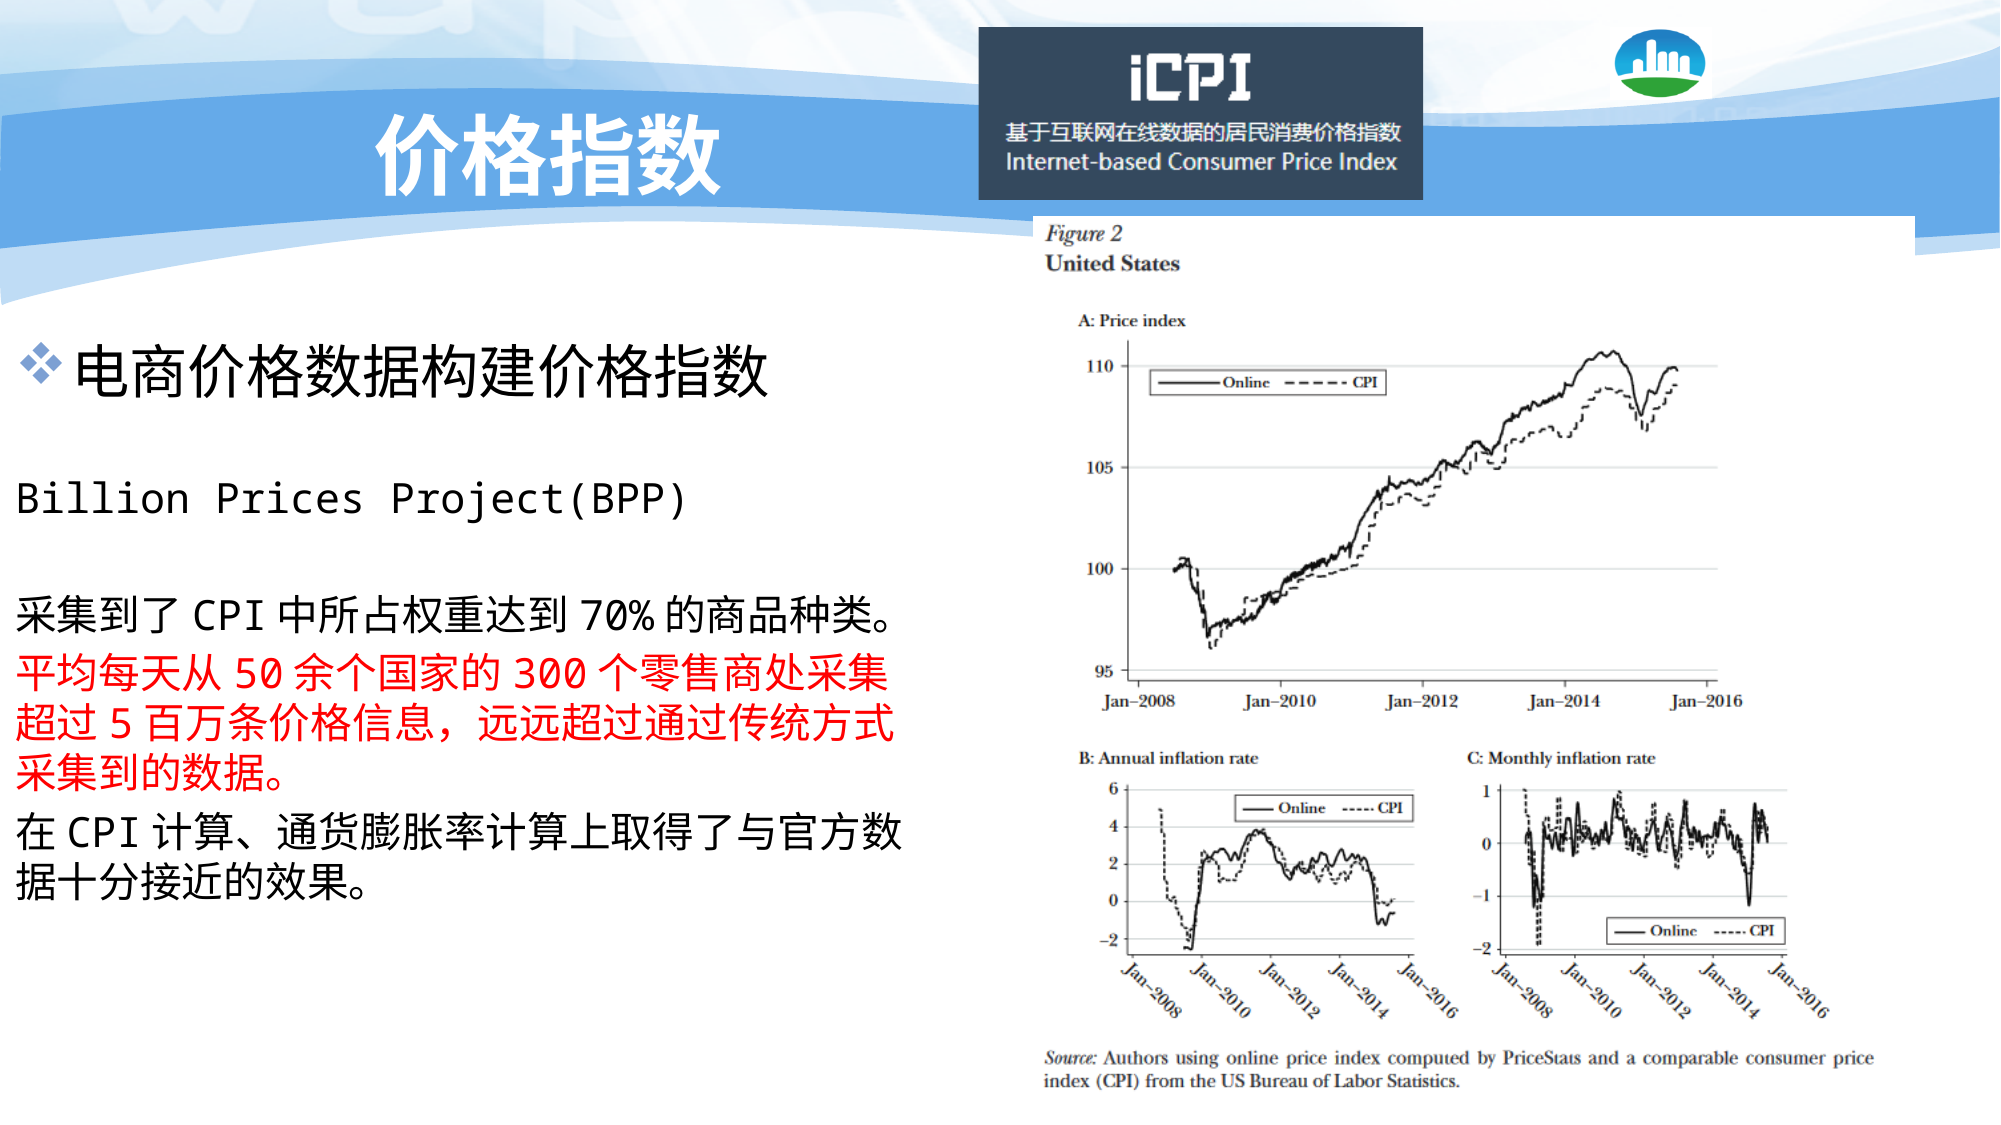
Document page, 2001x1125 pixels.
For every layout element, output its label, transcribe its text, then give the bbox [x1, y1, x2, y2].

picture [0, 0, 2000, 200]
picture [1032, 216, 1915, 1094]
list 电商价格数据构建价格指数 Billion Prices Project(BPP) 采集到了CPI中所占权重达到70%的商品种类。 平均每天从50余个国家的300个零售商处采集超过5百万条价格信息，远远超过通过传统方式采集到的数据。 在CPI计算、通货膨胀率计算上取得了与官方数据十分接近的效果。 [0, 266, 920, 981]
title 价格指数 [0, 106, 973, 200]
